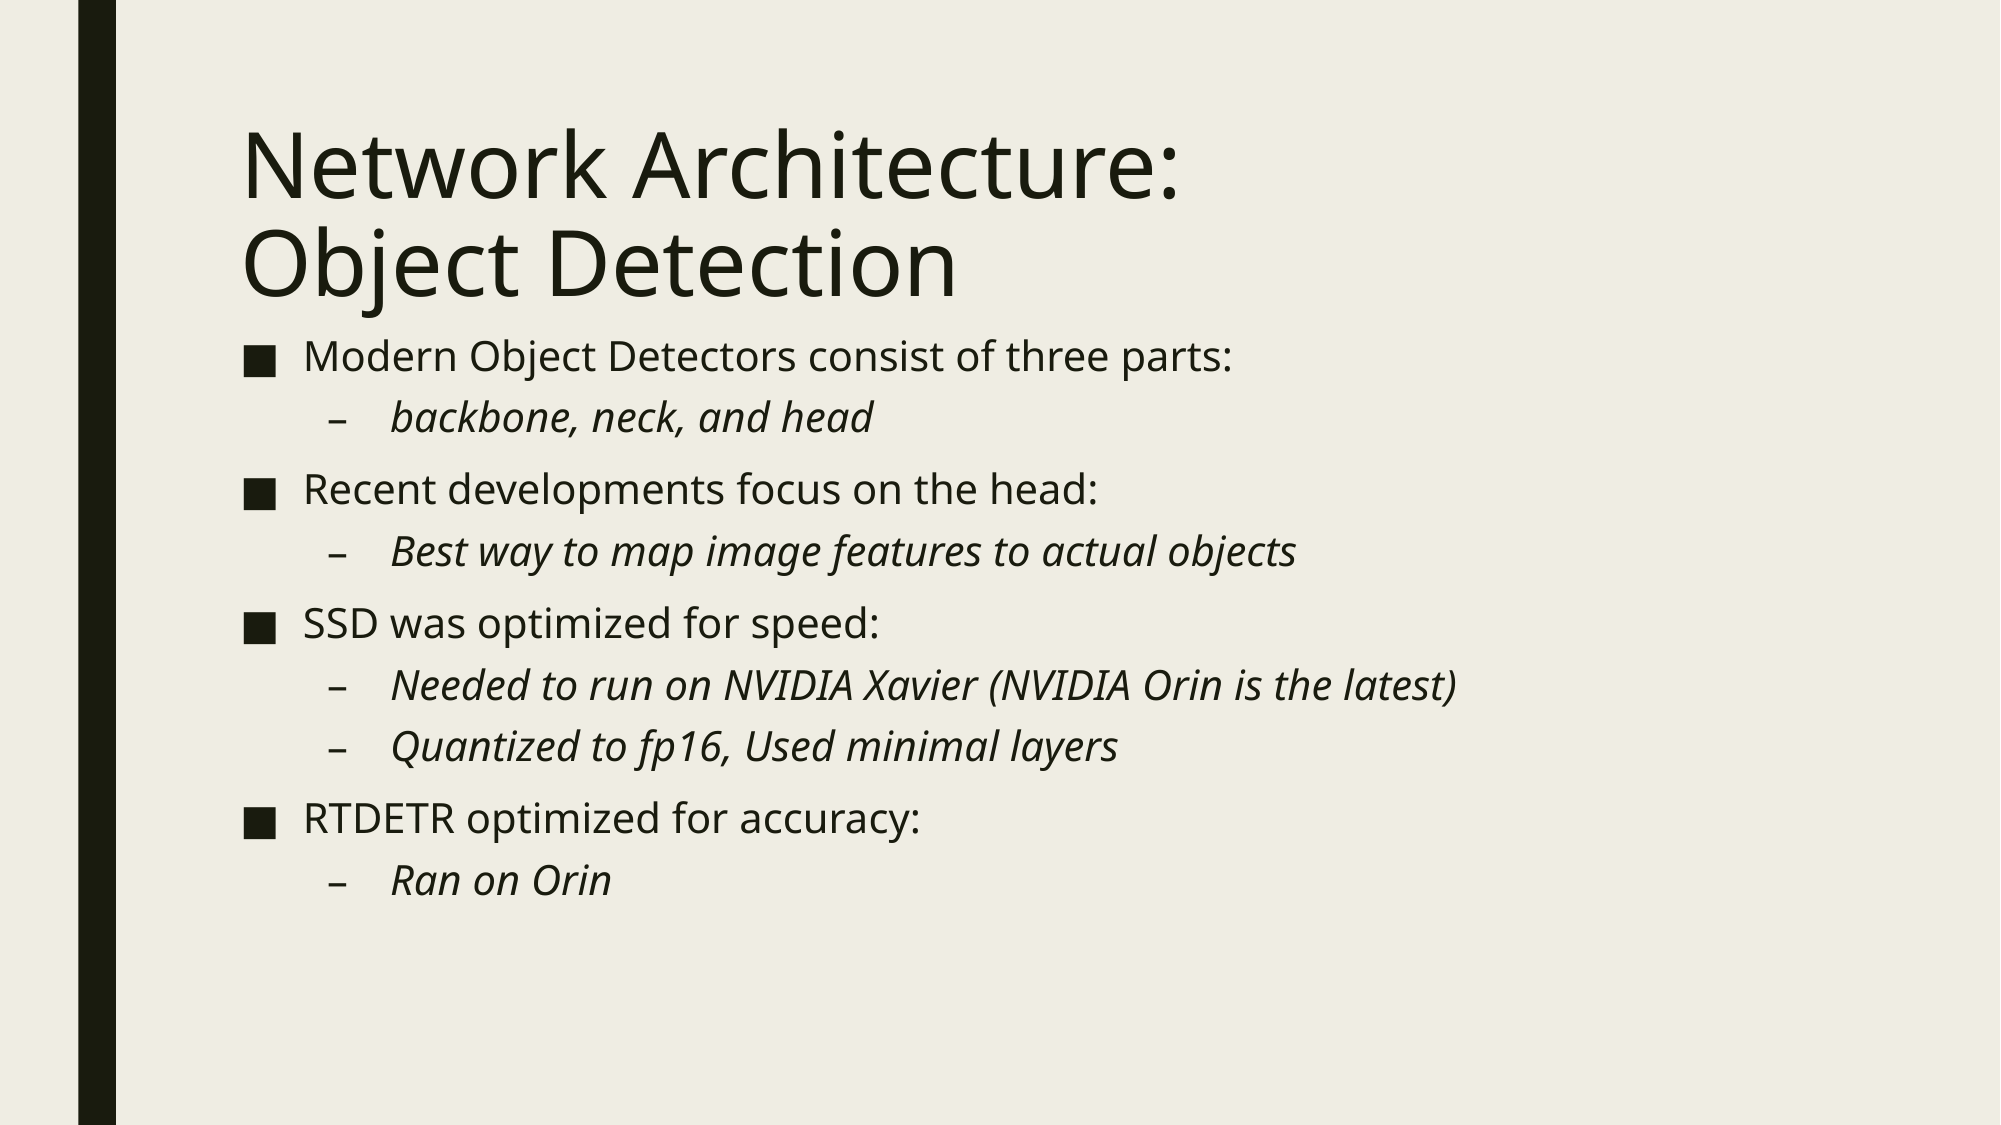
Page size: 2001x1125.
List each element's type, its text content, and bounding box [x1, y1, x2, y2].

title Network Architecture: Object Detection [225, 112, 1800, 326]
list Modern Object Detectors consist of three parts: backbone, neck, and head Recent developments focus on the head: Best way to map image features to actual objects SSD was optimized for speed: Needed to run on NVIDIA Xavier (NVIDIA Orin is the latest) Quantized to fp16, Used minimal layers RTDETR optimized for accuracy: Ran on Orin [225, 326, 1800, 963]
